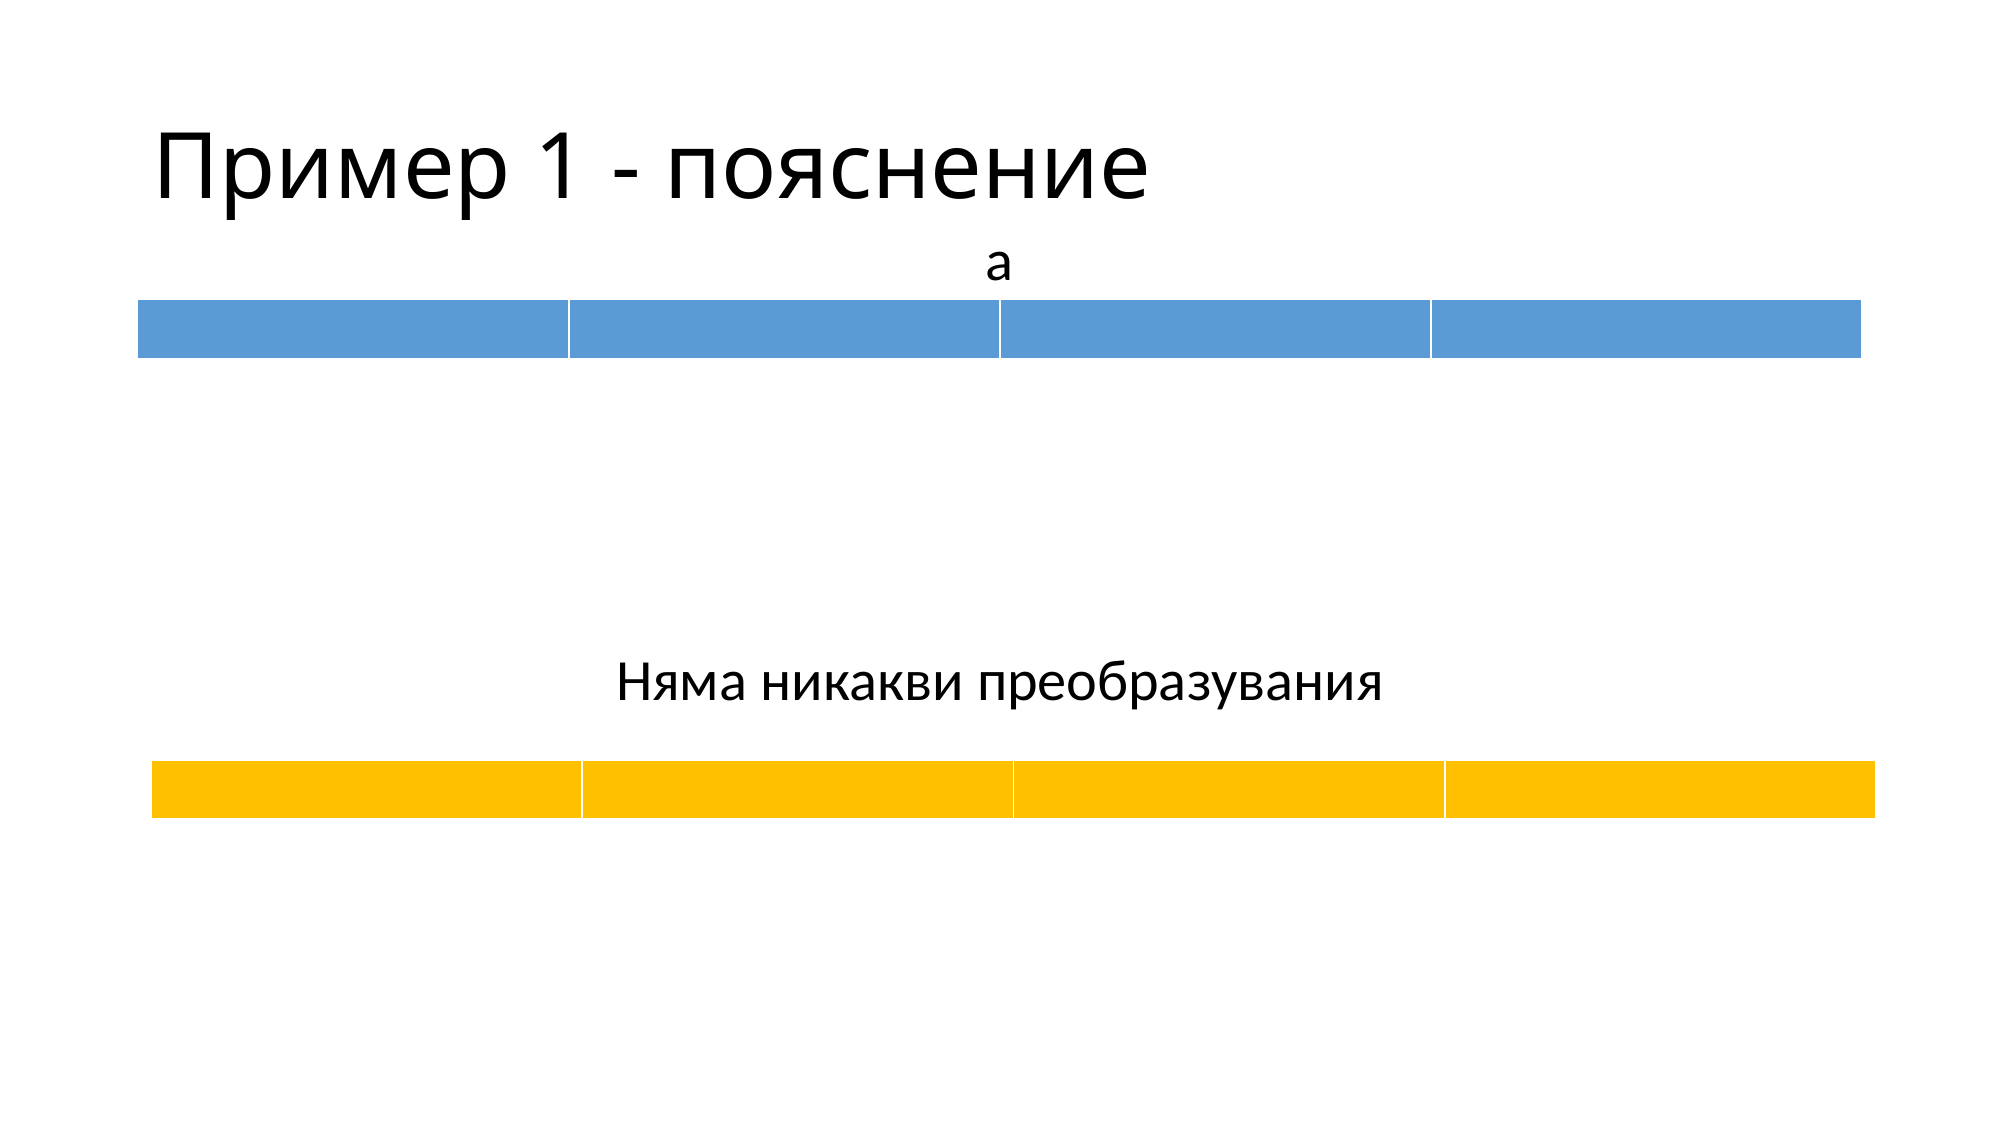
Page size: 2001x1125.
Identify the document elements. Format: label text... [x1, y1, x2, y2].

table_header [583, 761, 1013, 818]
table_header [152, 761, 581, 818]
text_box а Няма никакви преобразувания [560, 214, 1440, 720]
table_header [1446, 761, 1875, 818]
table_header [1440, 300, 1861, 358]
table_header [138, 300, 560, 358]
table_header [1014, 761, 1444, 818]
title Пример 1 - пояснение [137, 59, 1863, 278]
